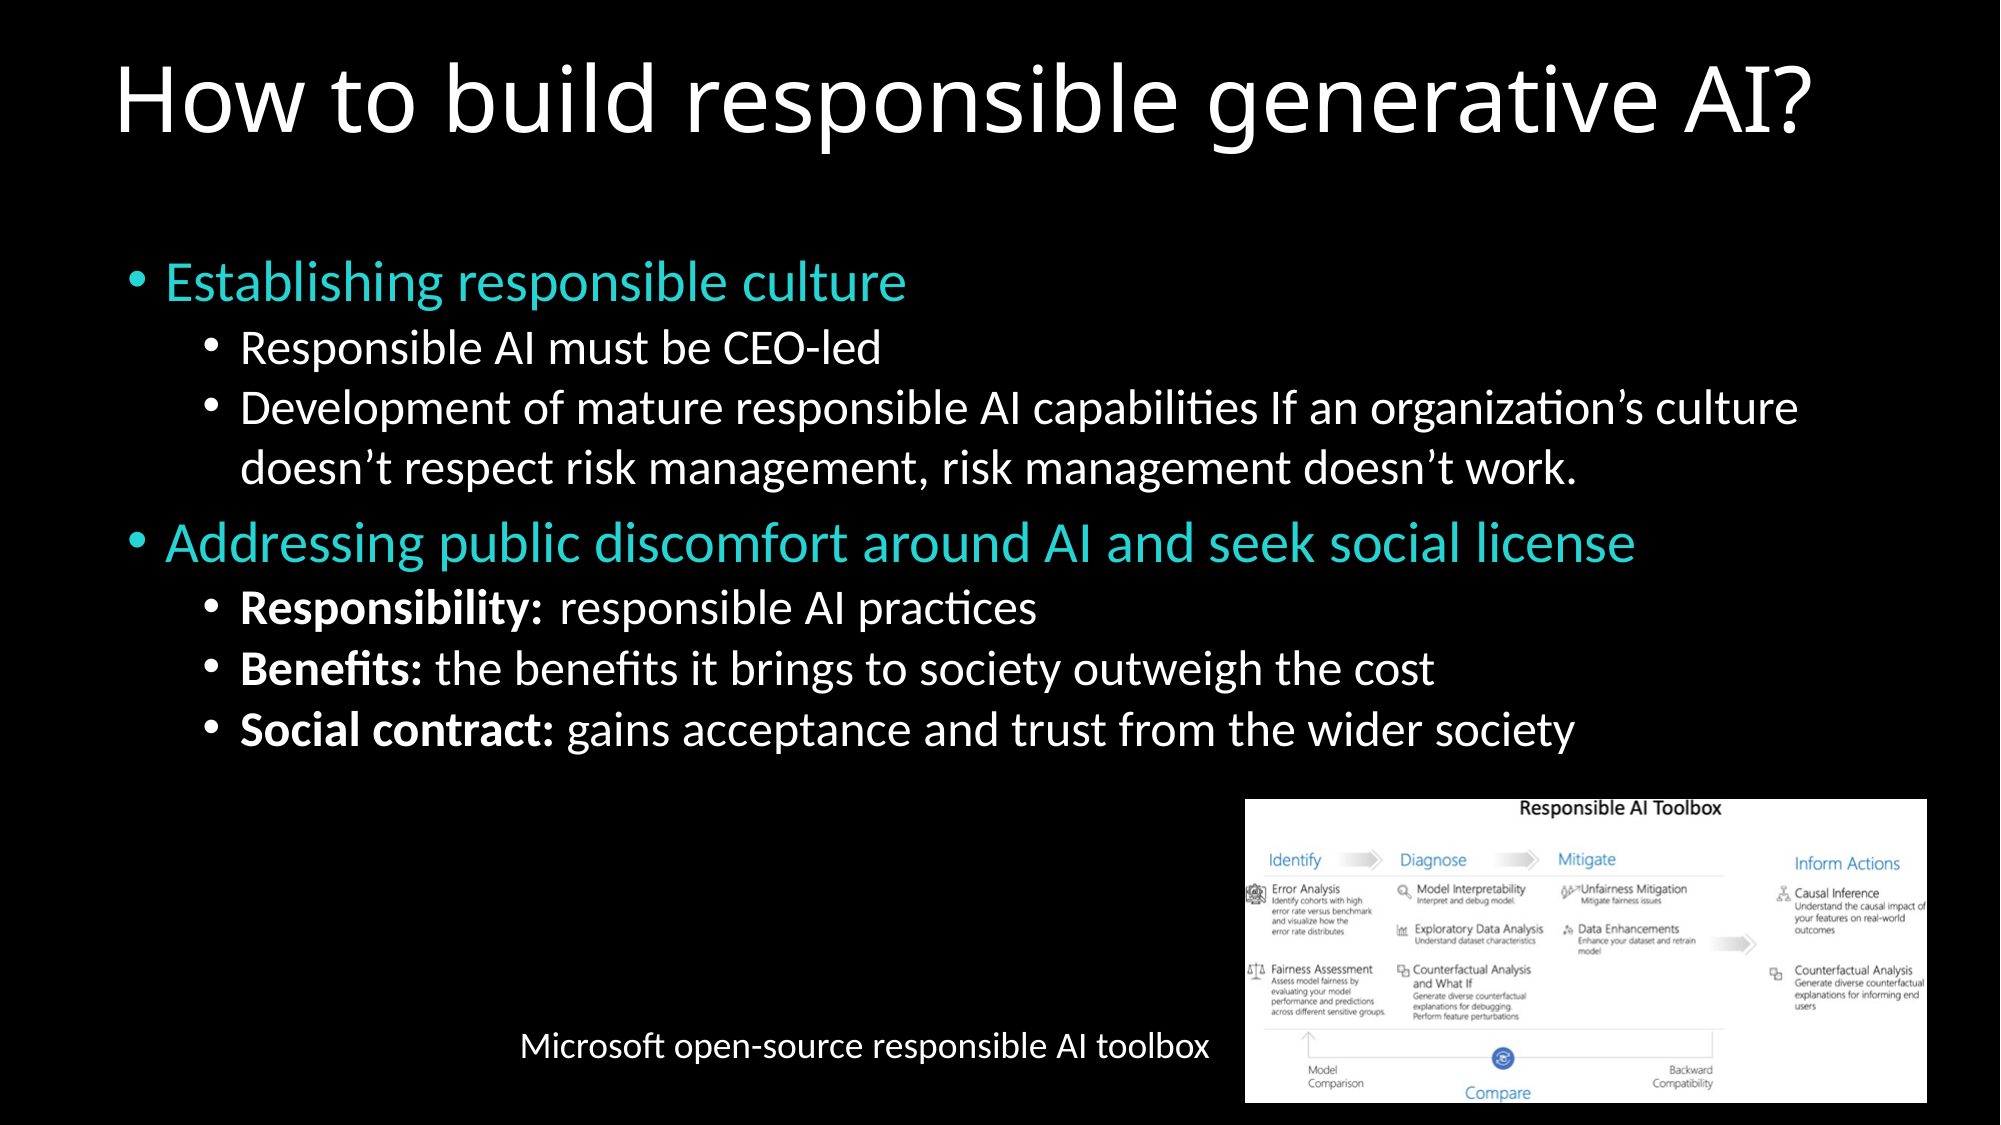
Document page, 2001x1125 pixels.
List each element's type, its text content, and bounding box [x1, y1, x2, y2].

picture [1245, 799, 1927, 1103]
list Establishing responsible culture Responsible AI must be CEO-led Development of mature responsible AI capabilities If an organization’s culture doesn’t respect risk management, risk management doesn’t work. Addressing public discomfort around AI and seek social license Responsibility: responsible AI practices Benefits: the benefits it brings to society outweigh the cost Social contract: gains acceptance and trust from the wider society [97, 235, 1909, 1014]
title How to build responsible generative AI? [97, 22, 1909, 184]
text_box Microsoft open-source responsible AI toolbox [227, 1013, 1228, 1073]
